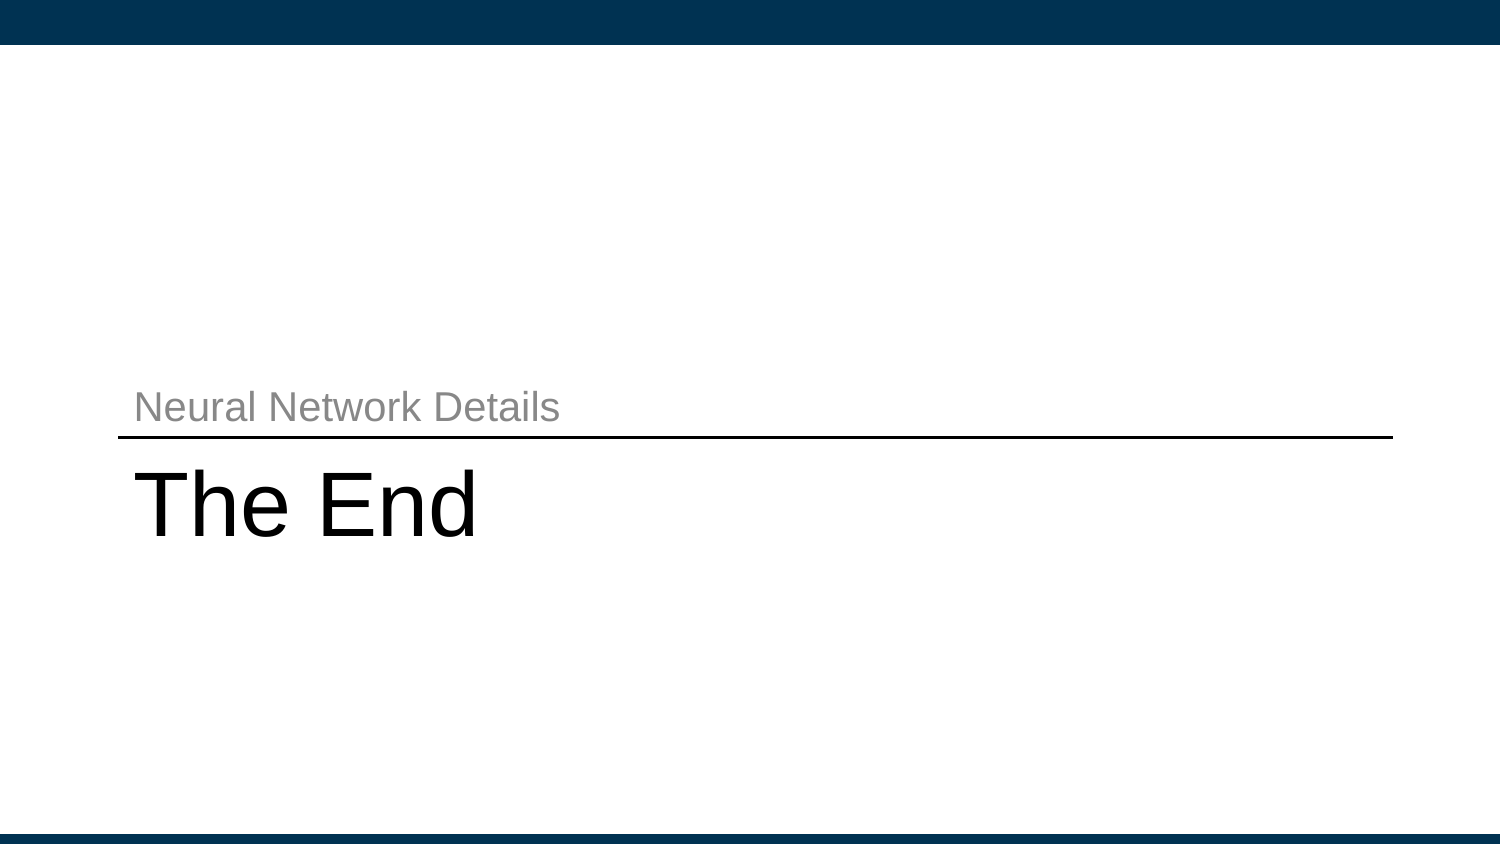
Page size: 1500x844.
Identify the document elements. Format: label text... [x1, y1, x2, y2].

list Neural Network Details [118, 253, 1394, 438]
